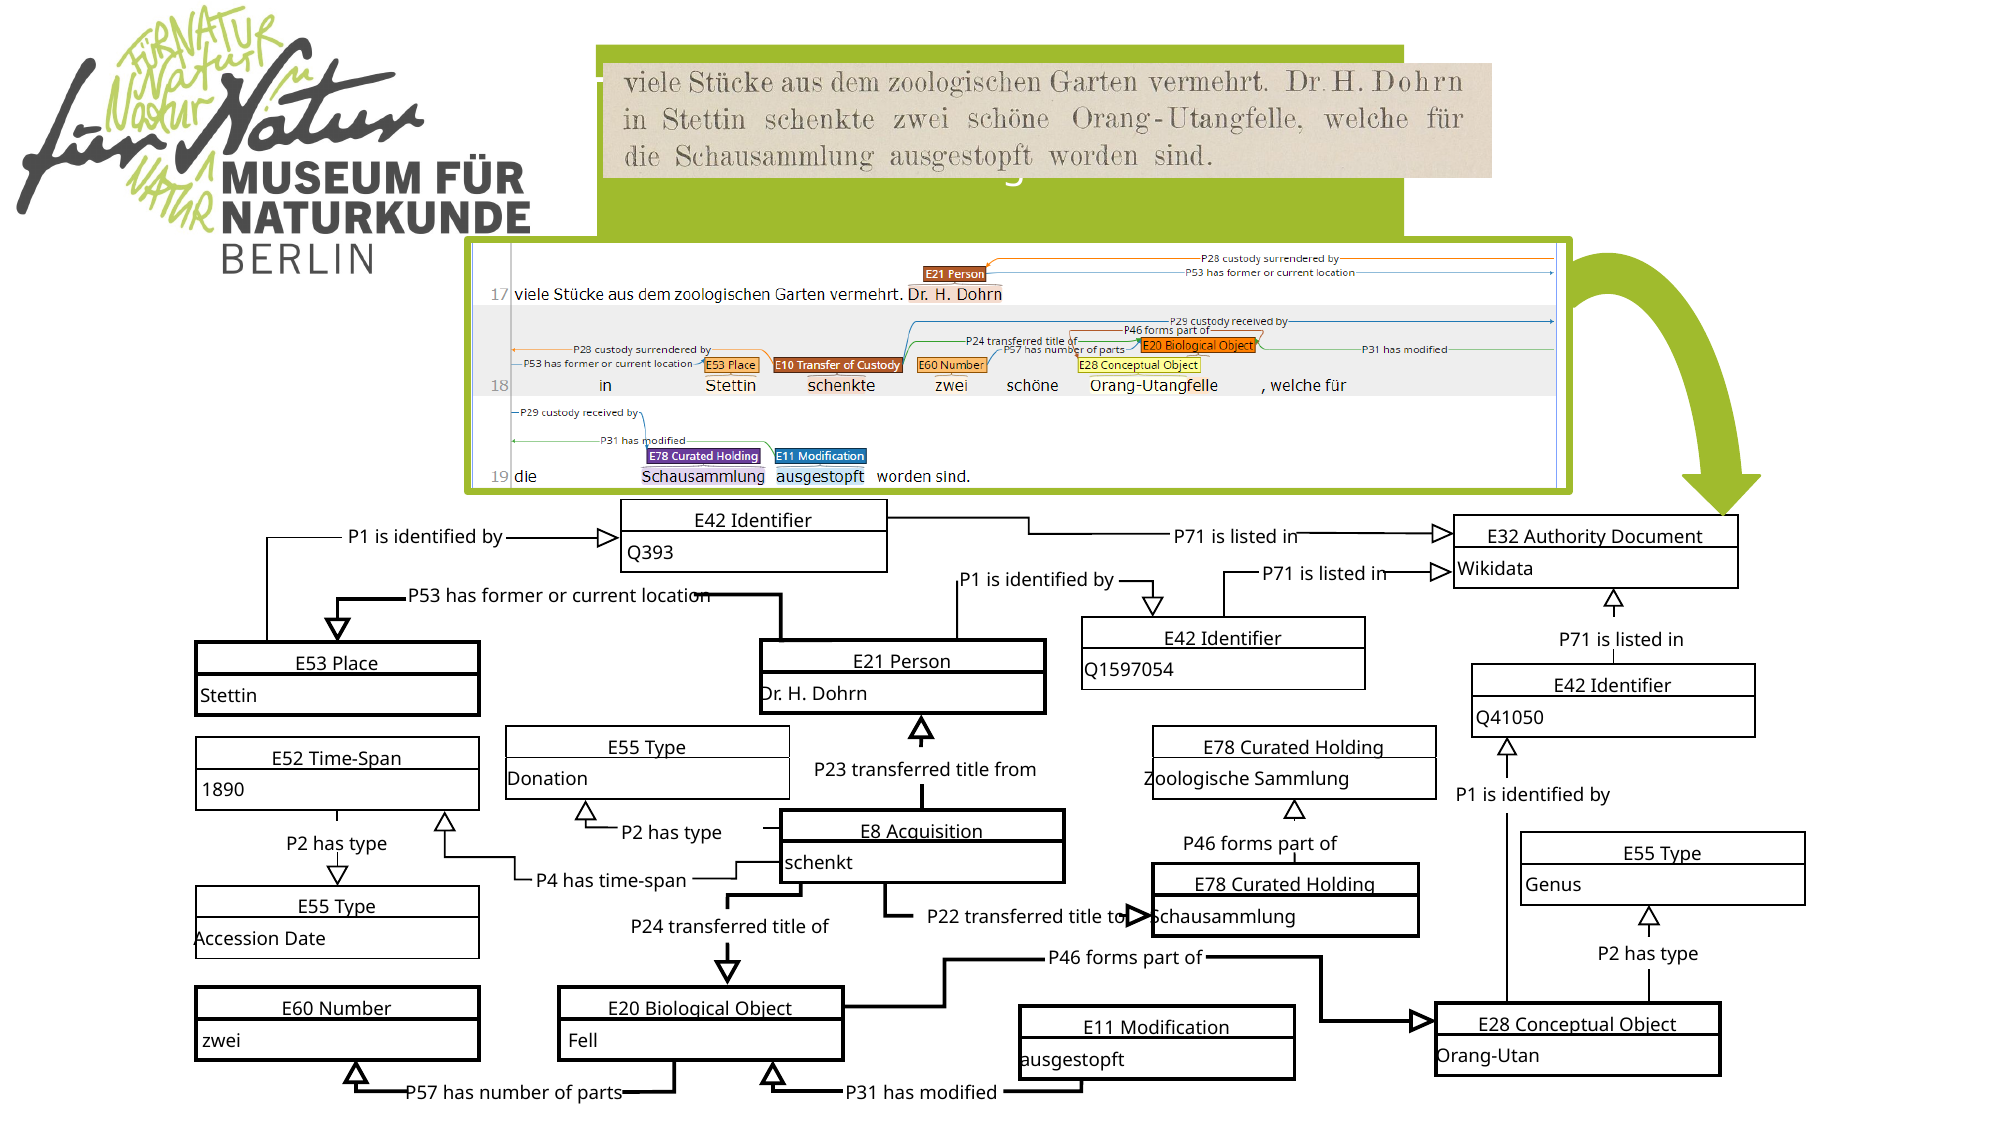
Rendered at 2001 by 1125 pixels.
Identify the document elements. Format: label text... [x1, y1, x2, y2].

picture [470, 242, 1566, 489]
text_box [1573, 252, 1762, 499]
title Datenmodellierung mit CIDOC CRM [611, 178, 1389, 235]
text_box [191, 499, 1806, 1107]
table_cell … [0, 0, 546, 321]
picture [603, 63, 1492, 178]
